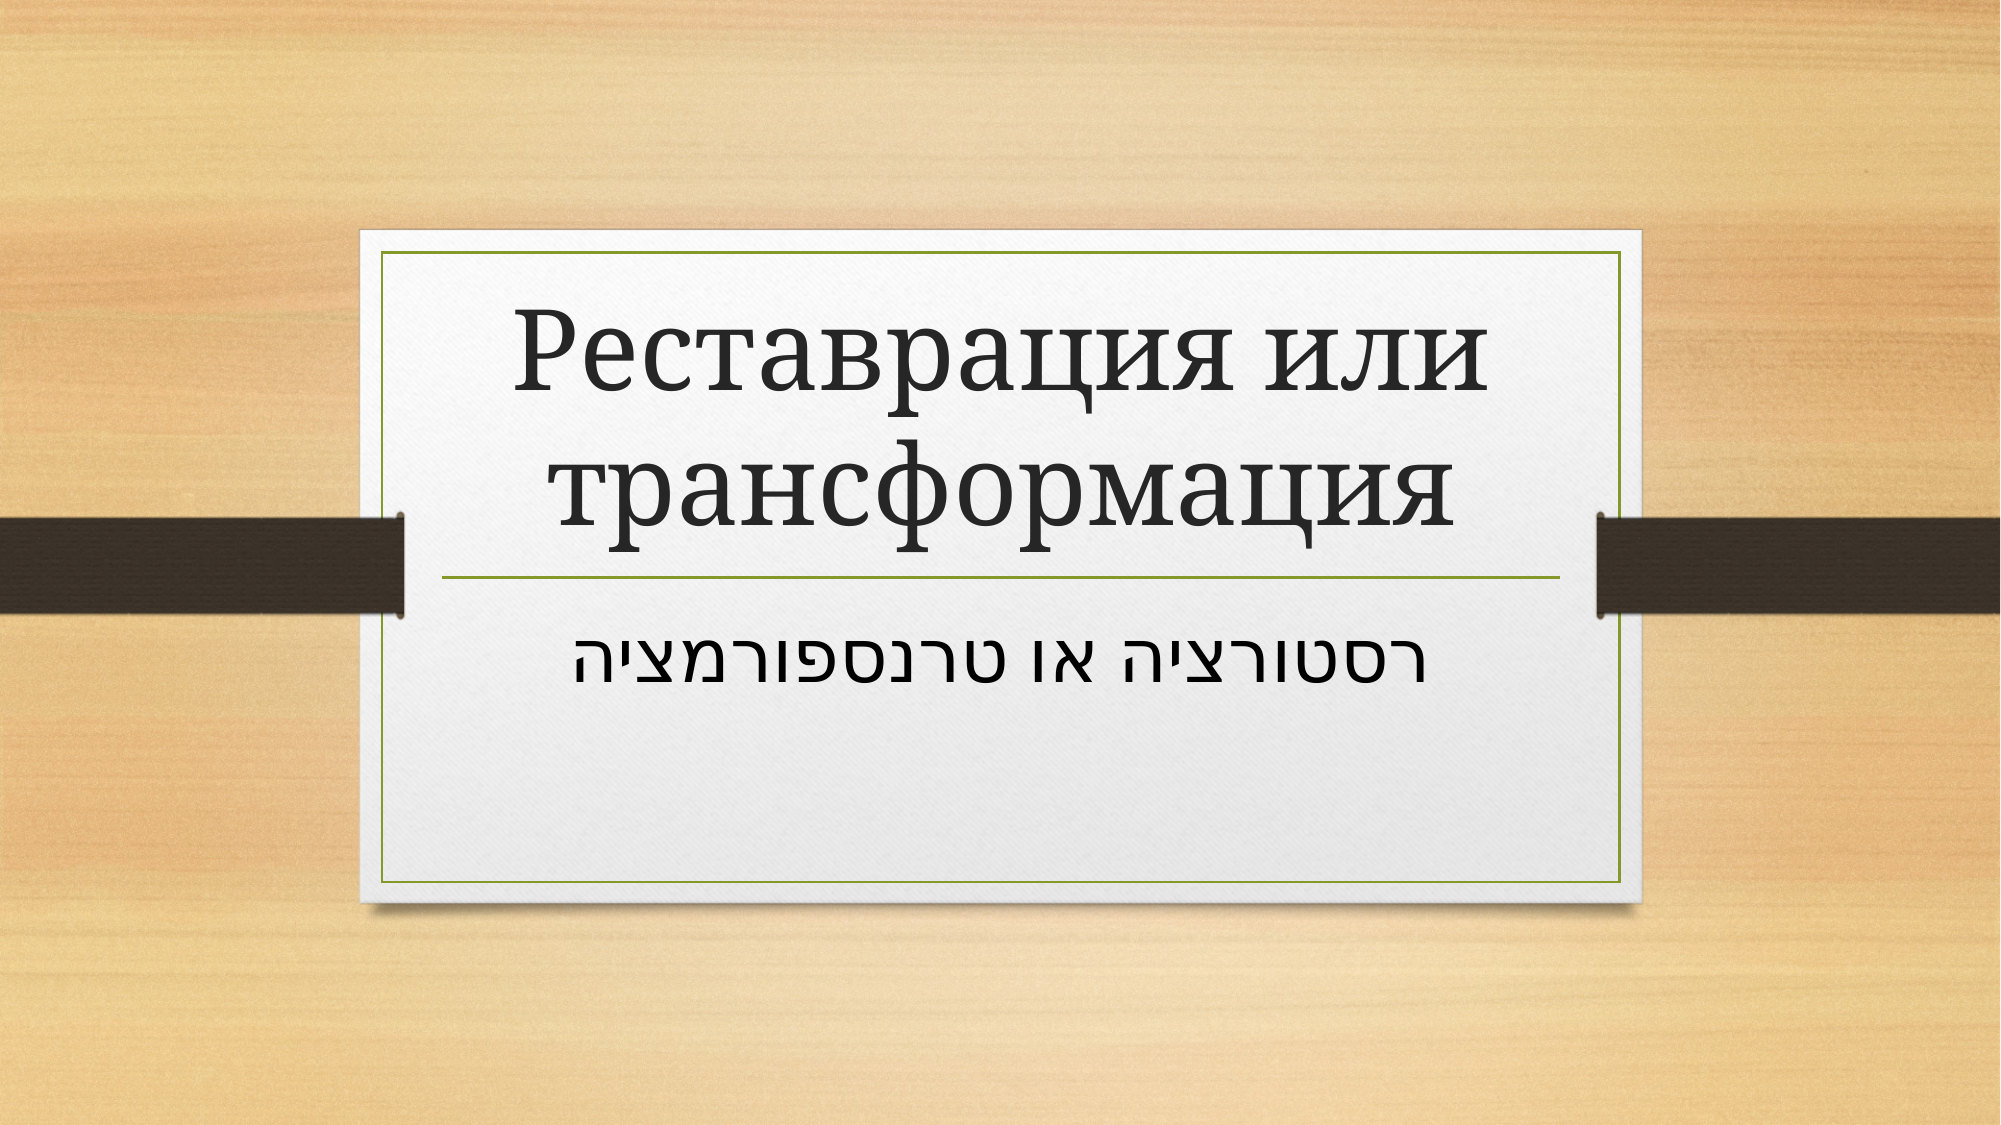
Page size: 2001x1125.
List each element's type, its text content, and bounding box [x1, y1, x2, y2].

title Реставрация или трансформация [441, 269, 1560, 556]
subtitle רסטורציה או טרנספורמציה [441, 600, 1560, 817]
picture [0, 0, 2001, 1125]
